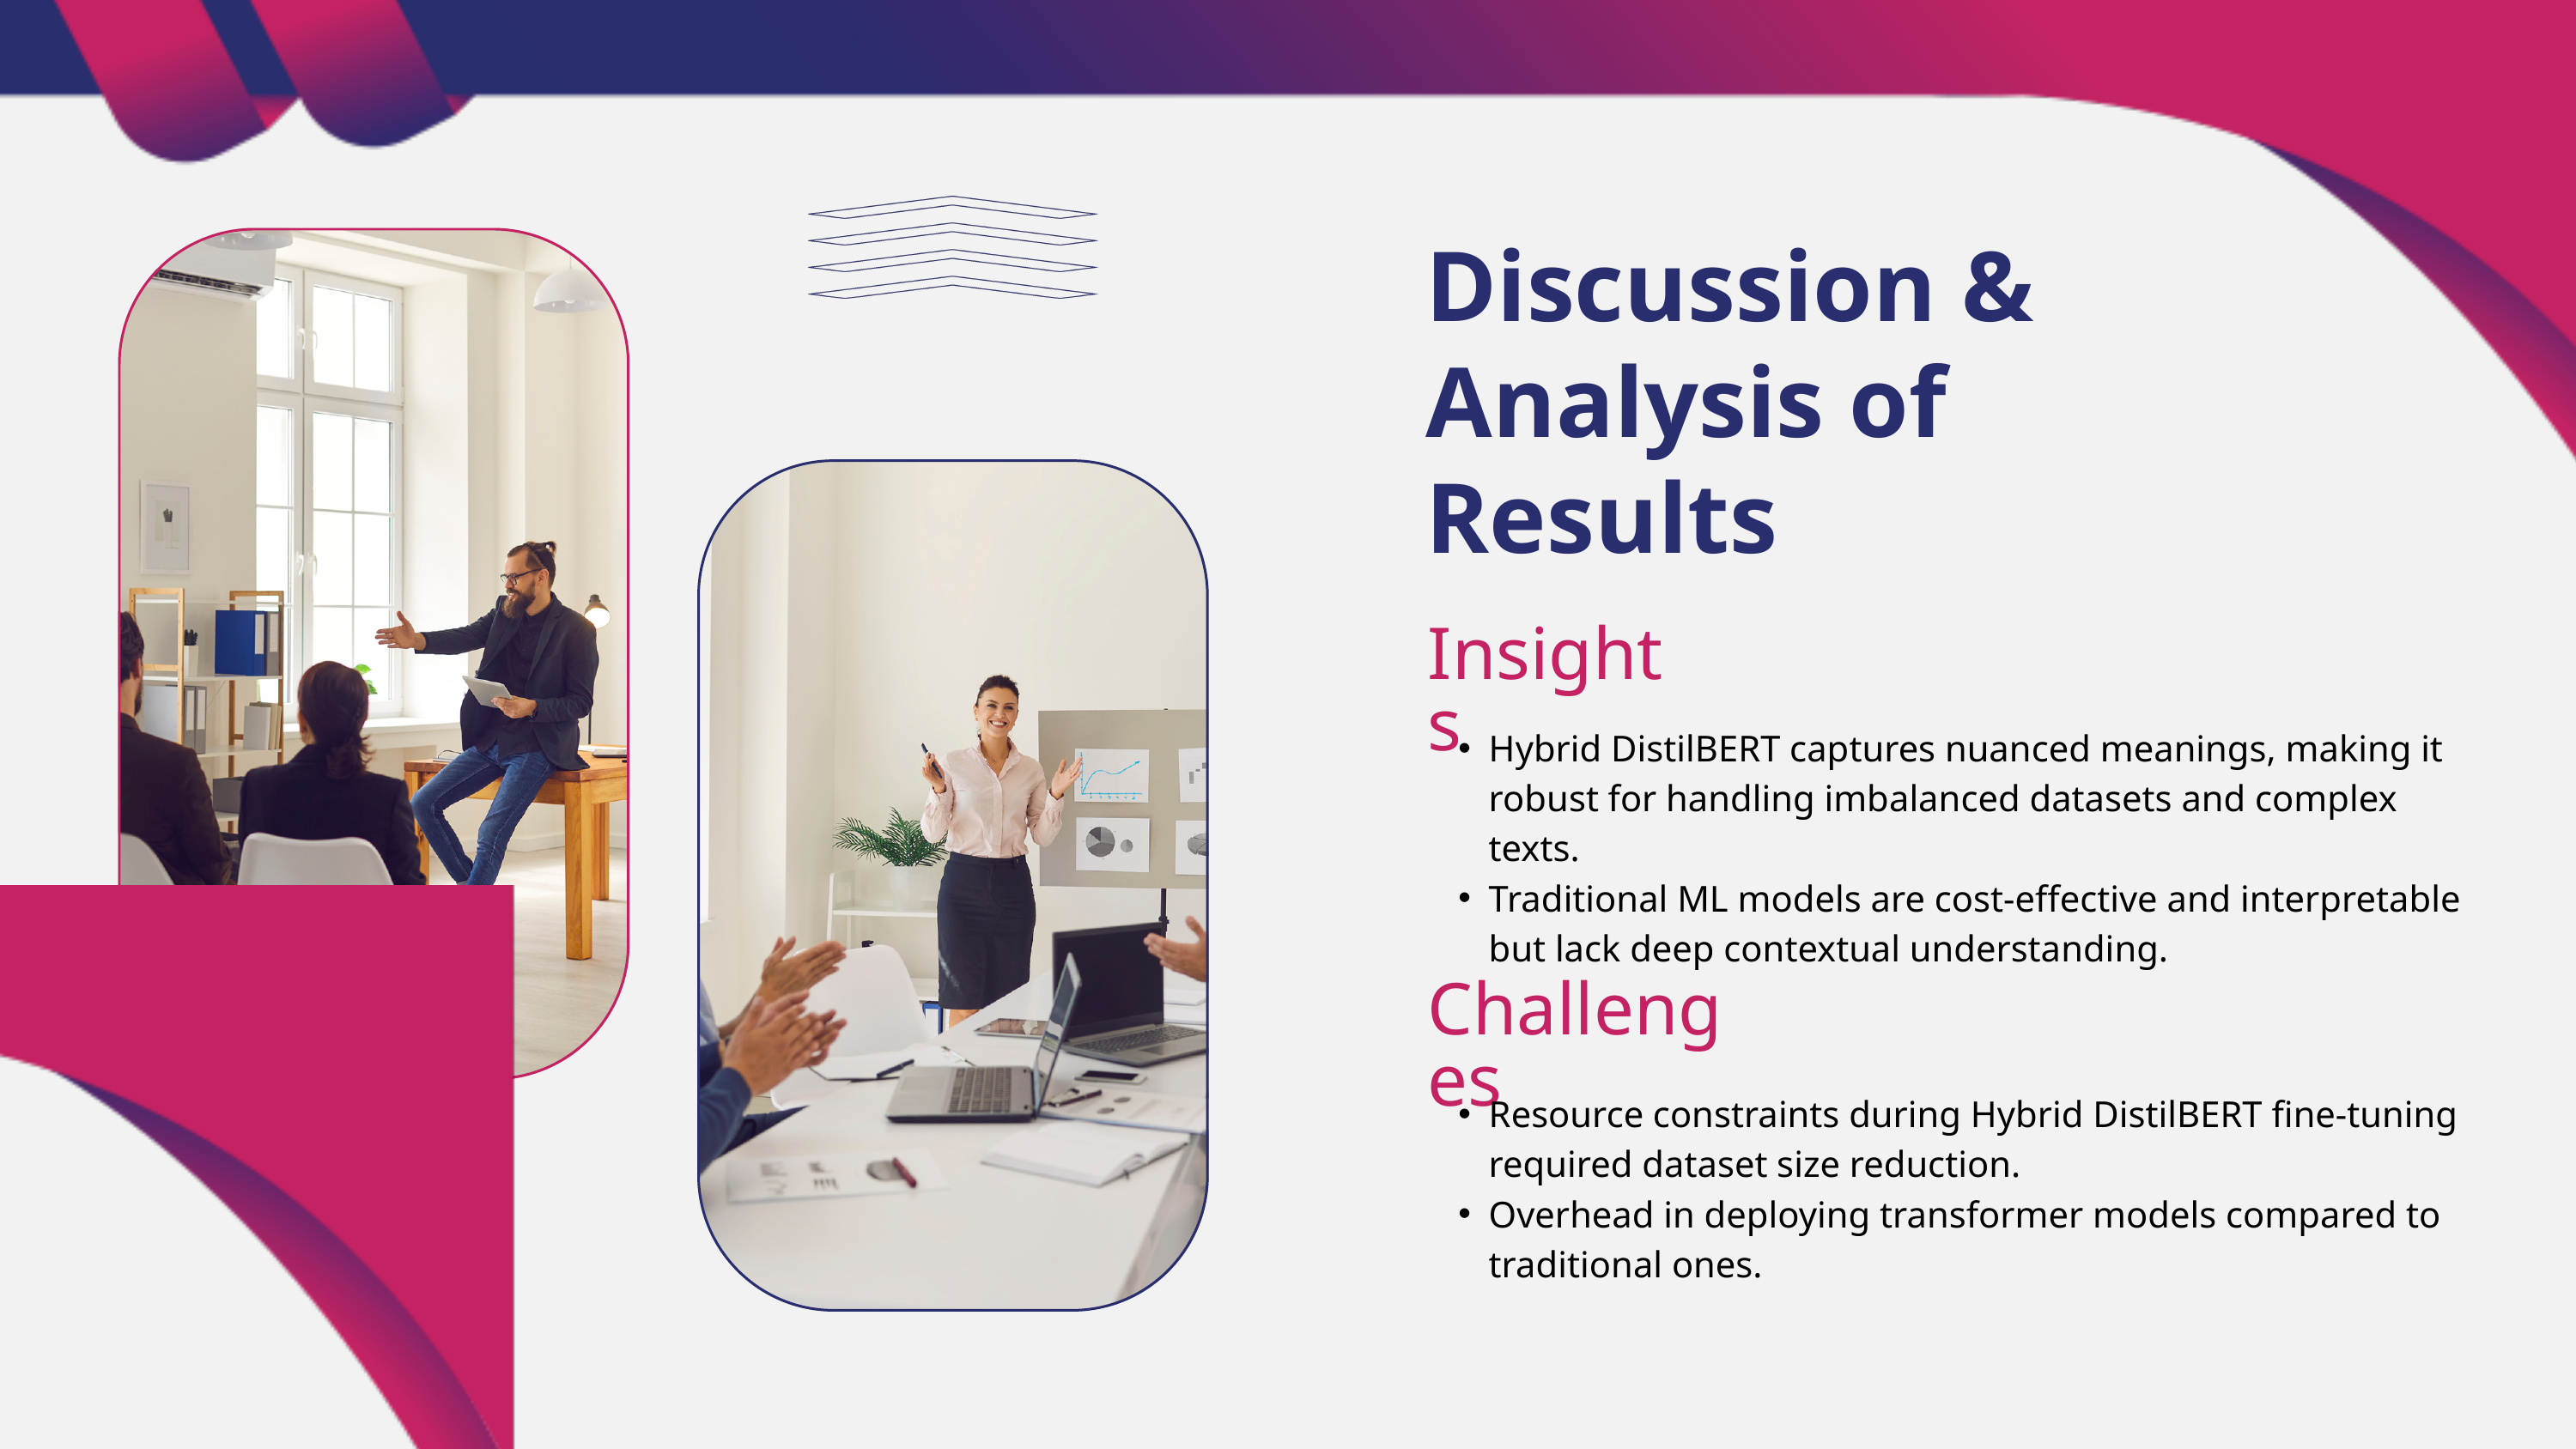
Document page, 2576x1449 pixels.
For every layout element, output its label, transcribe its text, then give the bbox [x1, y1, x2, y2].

text_box [807, 196, 1099, 299]
text_box Challenges [1427, 977, 1747, 1084]
text_box [0, 0, 2576, 706]
text_box Resource constraints during Hybrid DistilBERT fine-tuning required dataset size reduction. Overhead in deploying transformer models compared to traditional ones. [1427, 1084, 2475, 1335]
text_box Insights [1427, 621, 1685, 766]
text_box Discussion & Analysis of Results [1425, 225, 2162, 573]
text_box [696, 458, 1209, 1313]
text_box [0, 885, 518, 1449]
text_box Hybrid DistilBERT captures nuanced meanings, making it robust for handling imbalanced datasets and complex texts. Traditional ML models are cost-effective and interpretable but lack deep contextual understanding. [1427, 718, 2475, 969]
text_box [118, 227, 630, 1081]
